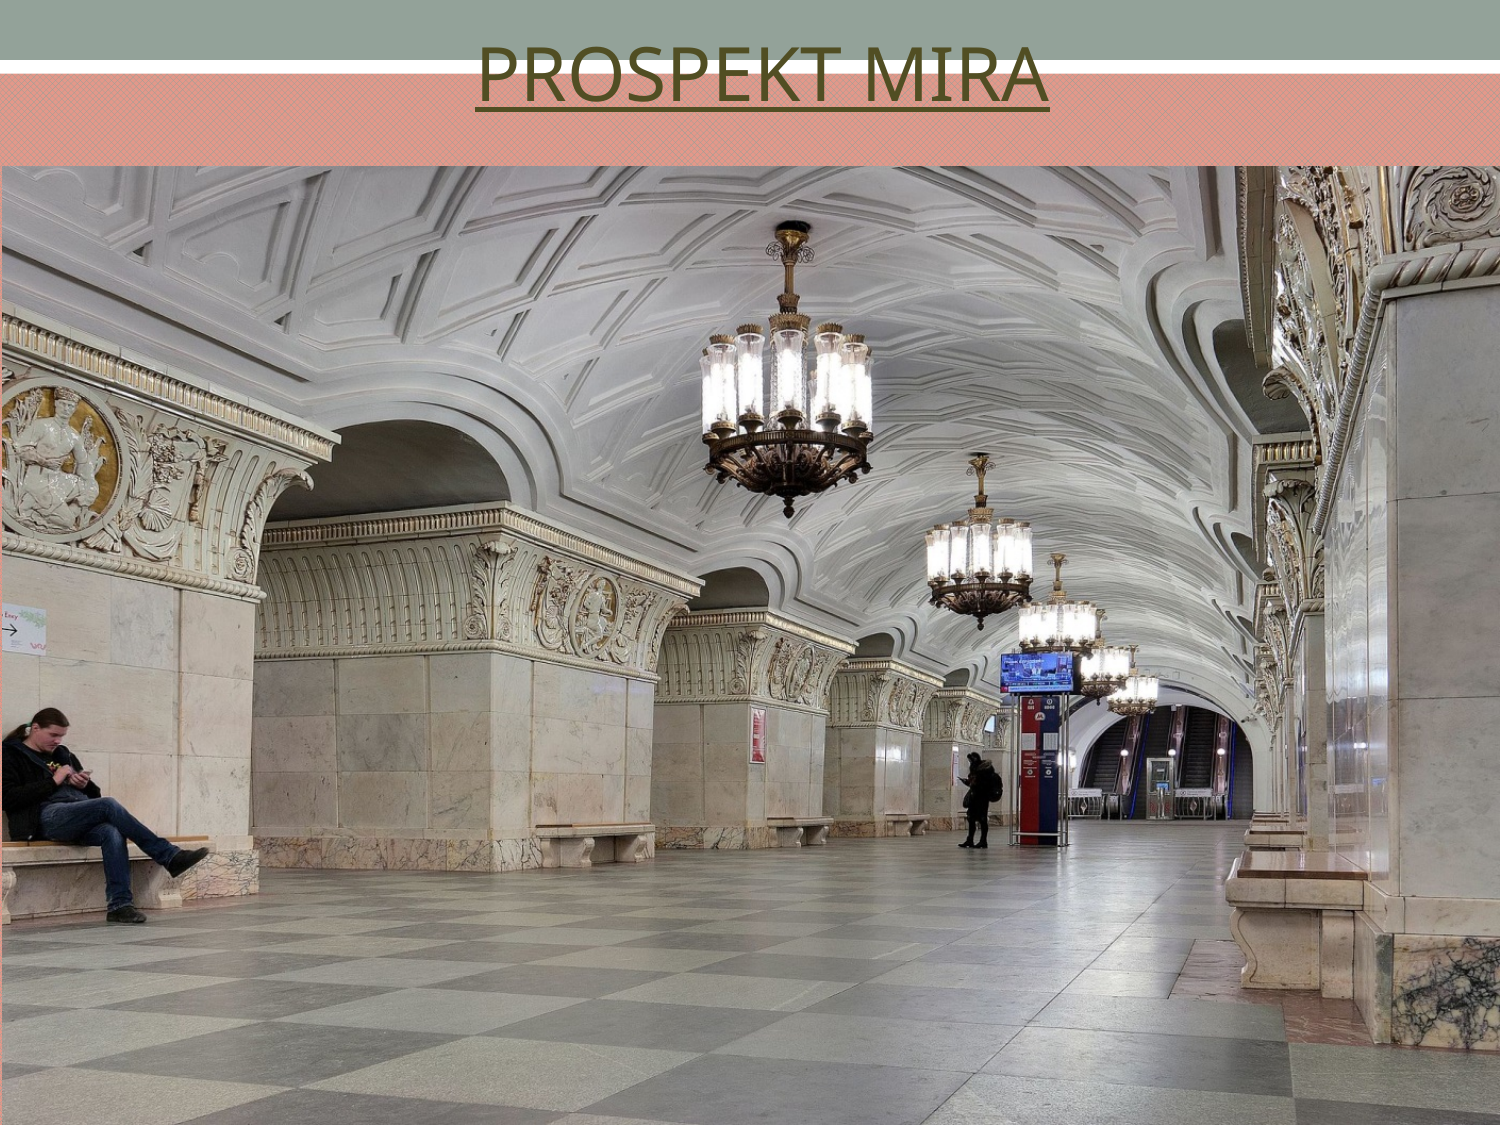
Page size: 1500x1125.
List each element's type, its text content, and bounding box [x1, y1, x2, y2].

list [1, 165, 1500, 1125]
text_box PROSPEKT MIRA [460, 19, 1066, 124]
